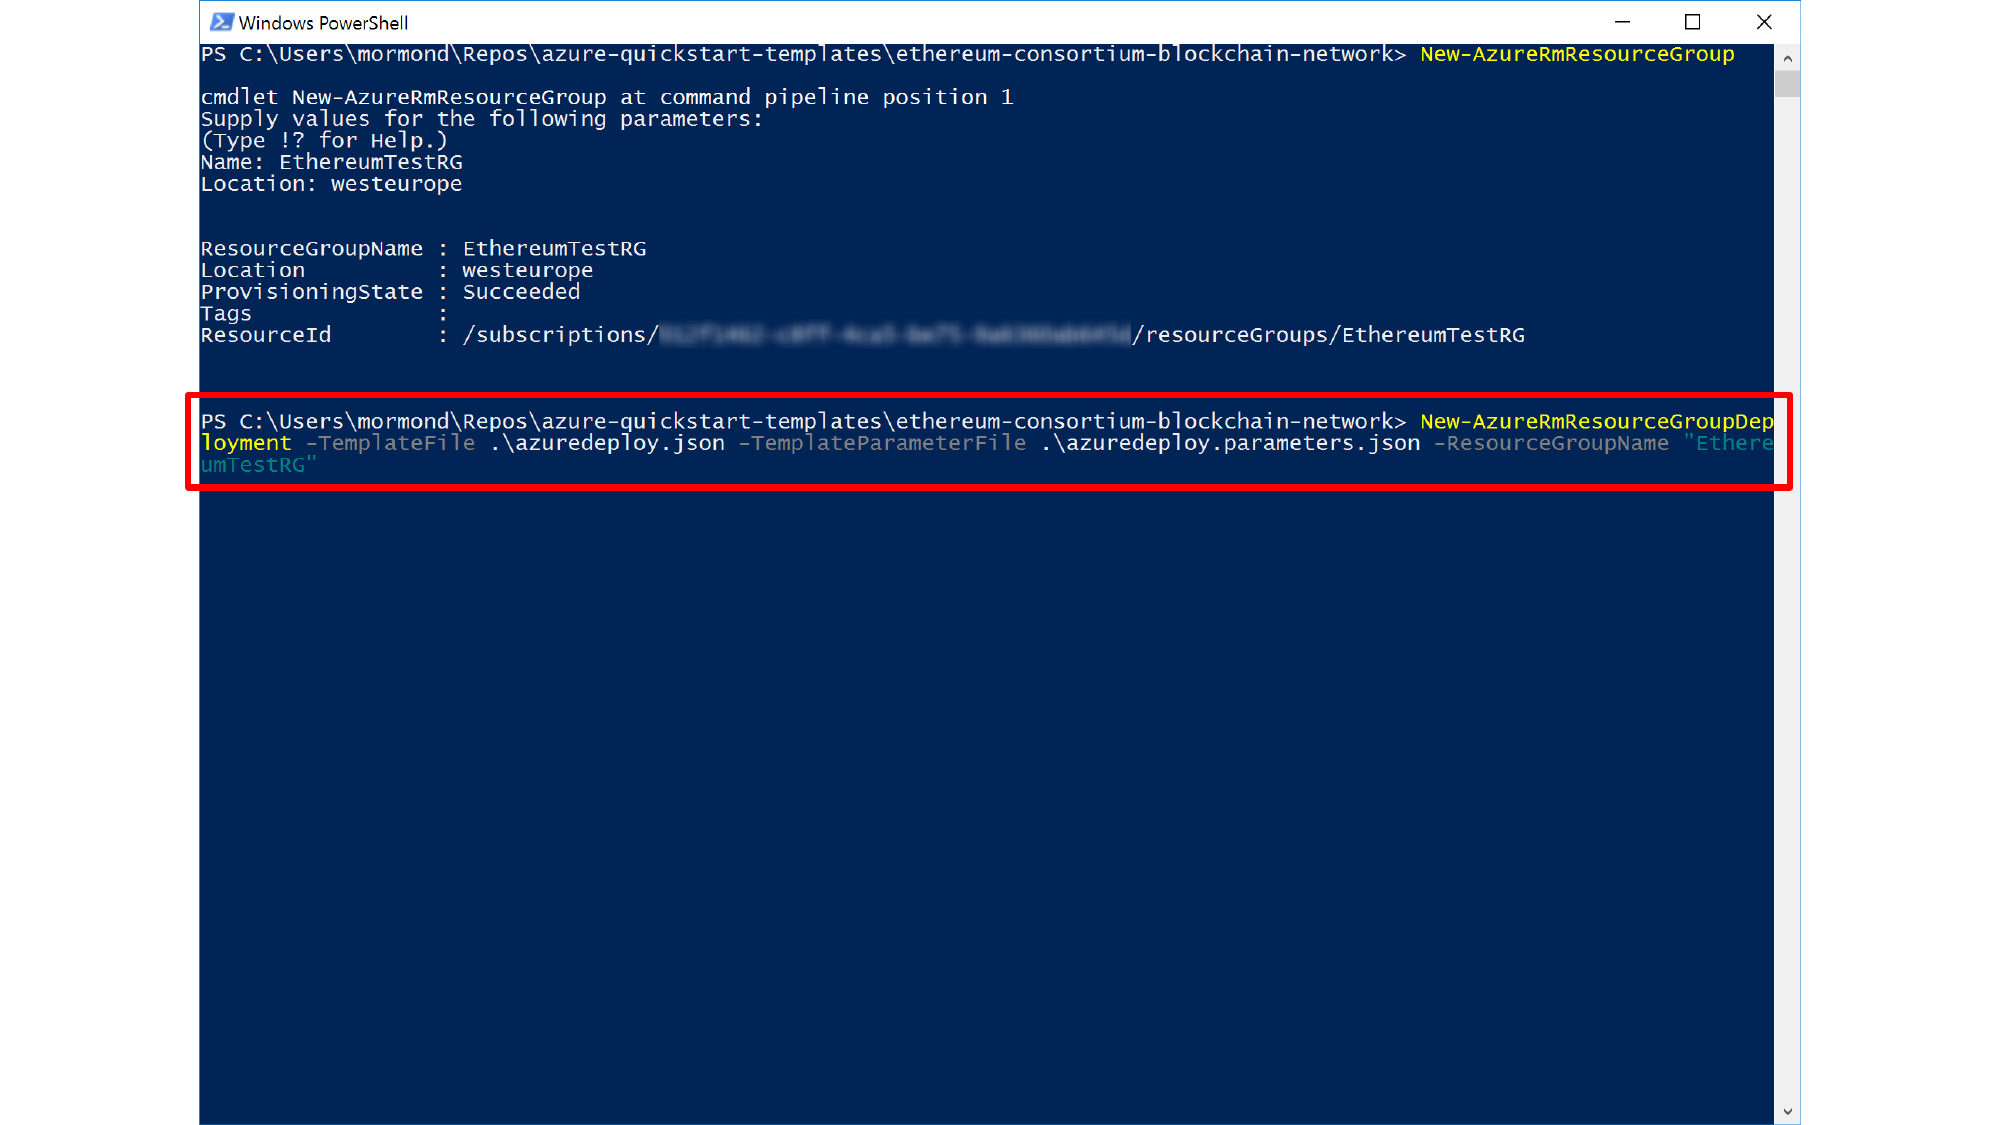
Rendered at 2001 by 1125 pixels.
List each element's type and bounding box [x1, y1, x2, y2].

picture [199, 0, 1801, 1125]
text_box [187, 394, 199, 488]
